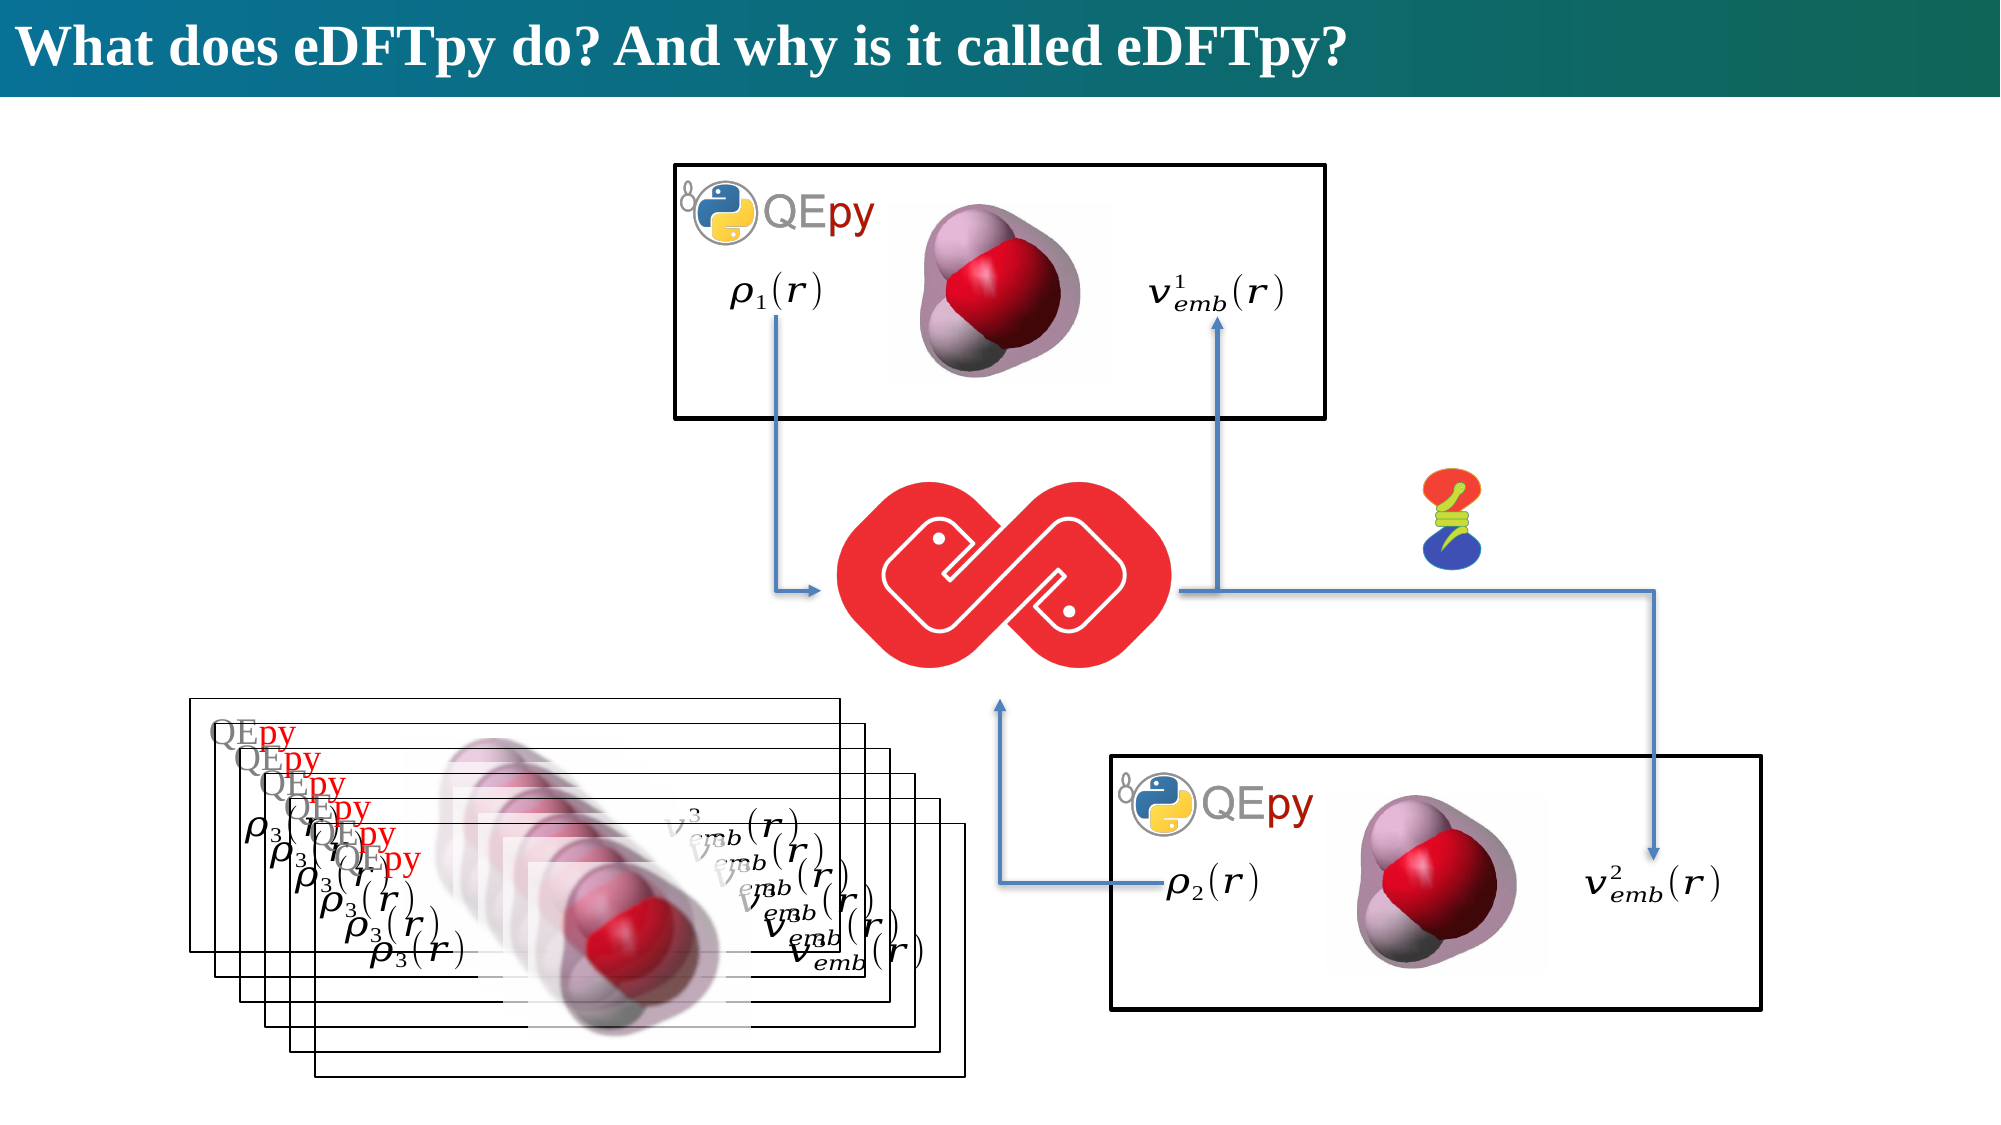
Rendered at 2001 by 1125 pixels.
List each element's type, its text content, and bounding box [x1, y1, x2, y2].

title What does eDFTpy do? And why is it called eDFTpy? [0, 0, 2000, 97]
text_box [1178, 590, 1654, 861]
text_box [1178, 316, 1218, 590]
picture [1324, 861, 1548, 973]
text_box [999, 698, 1165, 884]
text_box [660, 430, 937, 476]
picture [820, 482, 1178, 699]
text_box [673, 163, 1327, 421]
text_box [1109, 754, 1763, 1012]
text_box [189, 698, 966, 1078]
picture [1118, 761, 1341, 857]
picture [1398, 465, 1506, 573]
picture [680, 169, 1112, 382]
